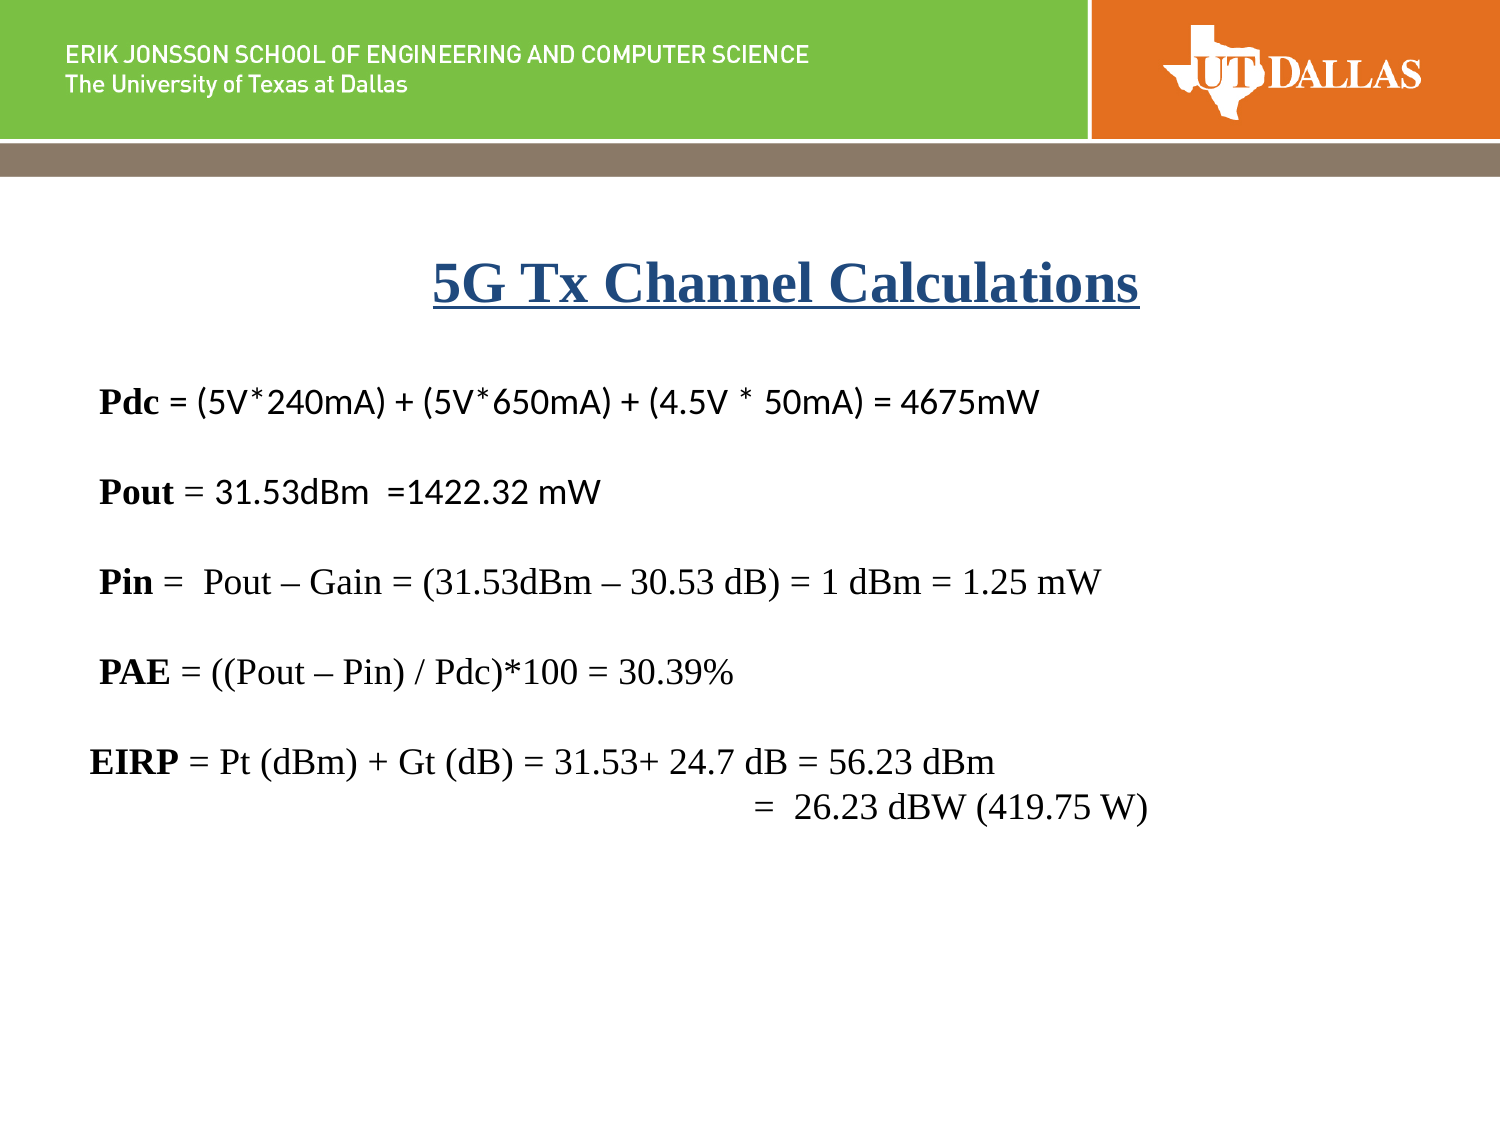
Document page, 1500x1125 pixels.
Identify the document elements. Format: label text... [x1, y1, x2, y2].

title Pdc = (5V*240mA) + (5V*650mA) + (4.5V * 50mA) = 4675mW Pout = 31.53dBm =1422.32 mW Pin = Pout – Gain = (31.53dBm – 30.53 dB) = 1 dBm = 1.25 mW PAE = ((Pout – Pin) / Pdc)*100 = 30.39% EIRP = Pt (dBm) + Gt (dB) = 31.53+ 24.7 dB = 56.23 dBm = 26.23 dBW (419.75 W) [27, 200, 1475, 1095]
text_box 5G Tx Channel Calculations [147, 237, 1425, 322]
picture [0, 0, 1500, 1125]
